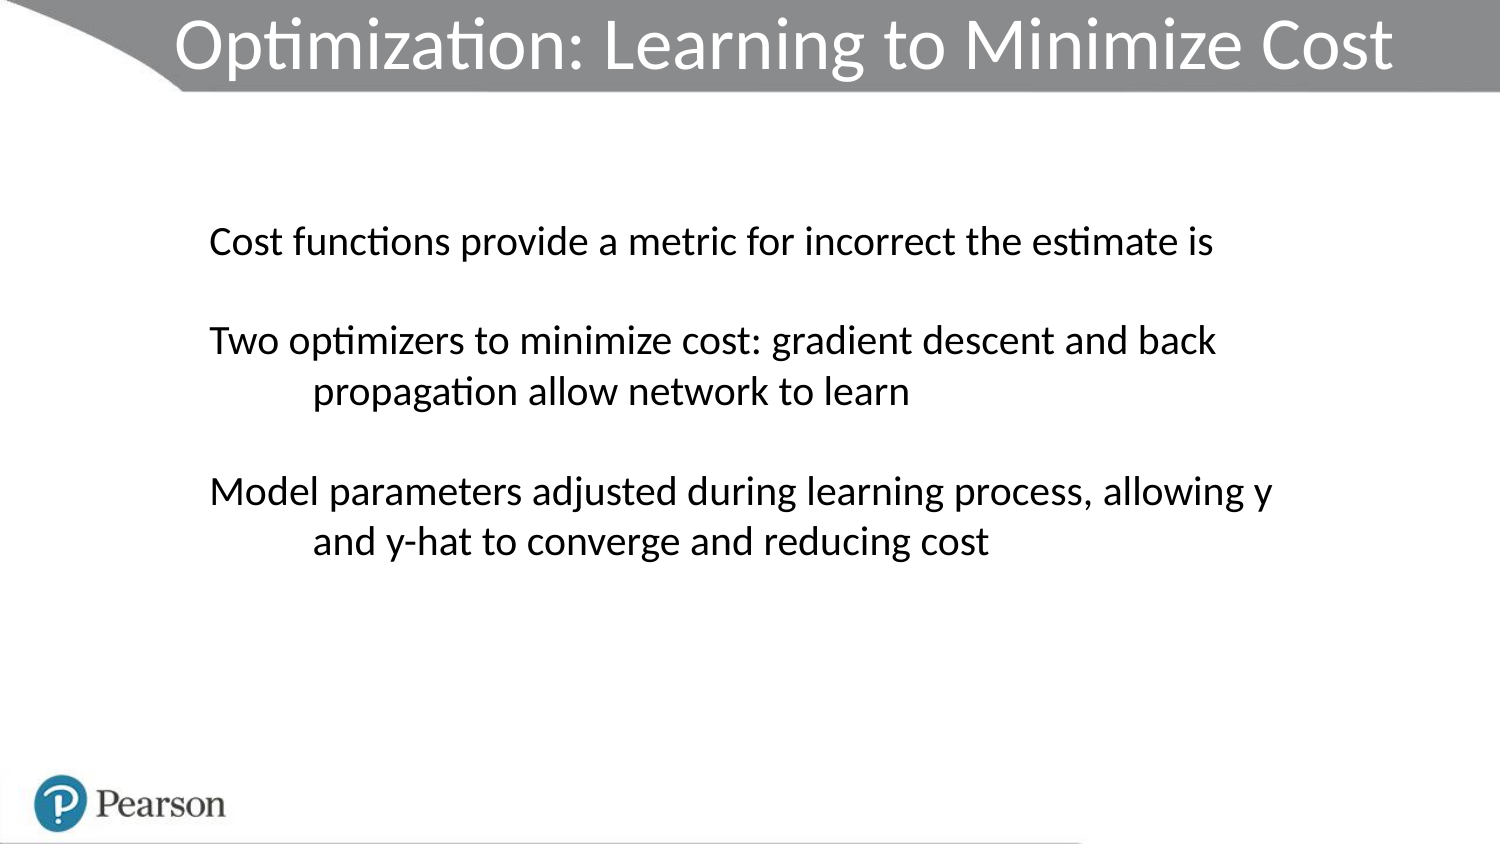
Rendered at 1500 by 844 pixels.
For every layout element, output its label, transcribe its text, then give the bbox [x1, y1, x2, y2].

text_box Optimization: Learning to Minimize Cost [159, 0, 1426, 79]
picture [0, 0, 1500, 844]
text_box Cost functions provide a metric for incorrect the estimate is Two optimizers to minimize cost: gradient descent and back propagation allow network to learn Model parameters adjusted during learning process, allowing y and y-hat to converge and reducing cost [185, 205, 1315, 708]
